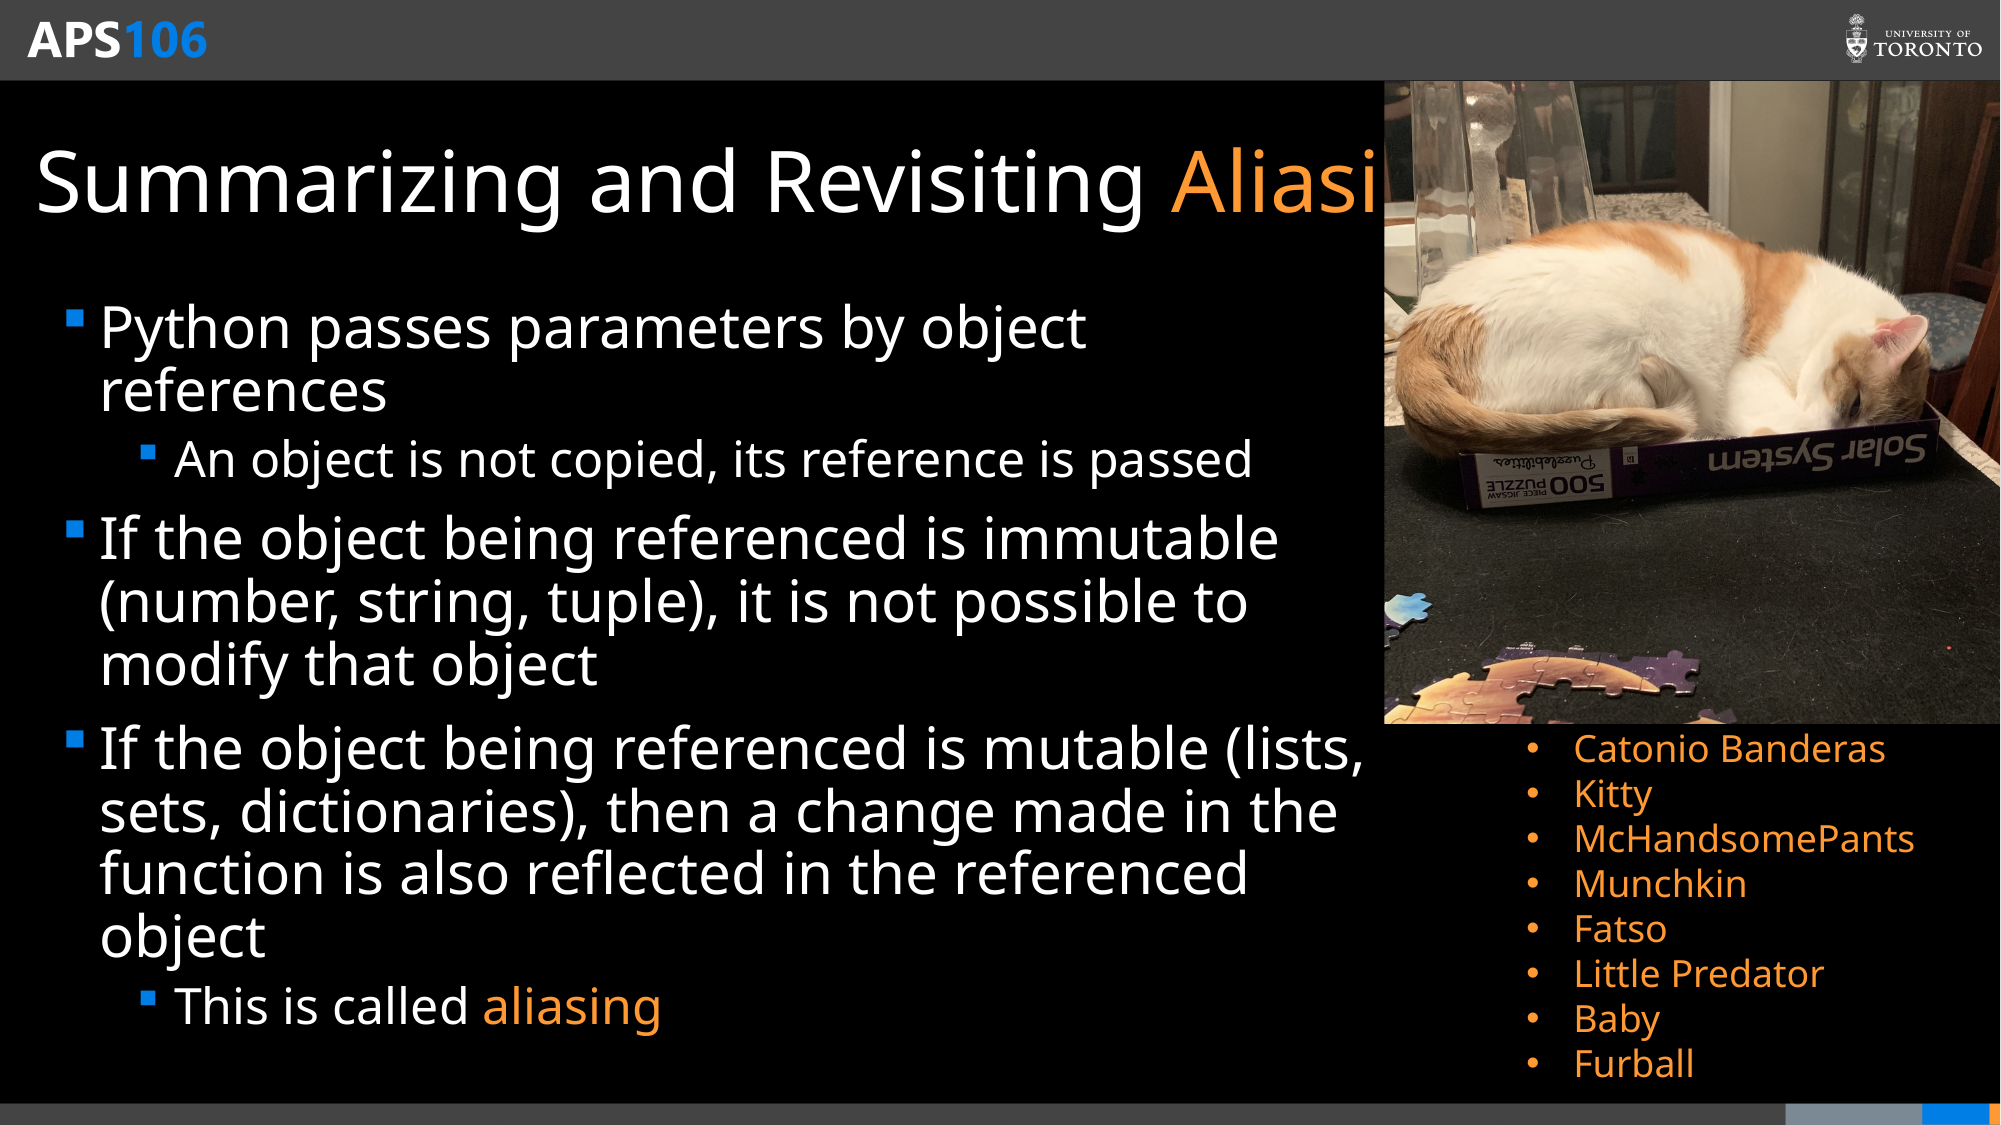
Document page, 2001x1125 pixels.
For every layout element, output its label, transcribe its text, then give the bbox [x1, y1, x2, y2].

text_box Catonio Banderas Kitty McHandsomePants Munchkin Fatso Little Predator Baby Furball [1511, 724, 1931, 1125]
list Python passes parameters by object references An object is not copied, its reference is passed If the object being referenced is immutable (number, string, tuple), it is not possible to modify that object If the object being referenced is mutable (lists, sets, dictionaries), then a change made in the function is also reflected in the referenced object This is called aliasing [46, 290, 1385, 1084]
title Summarizing and Revisiting Aliasing [20, 131, 1384, 240]
picture [0, 0, 2001, 1125]
